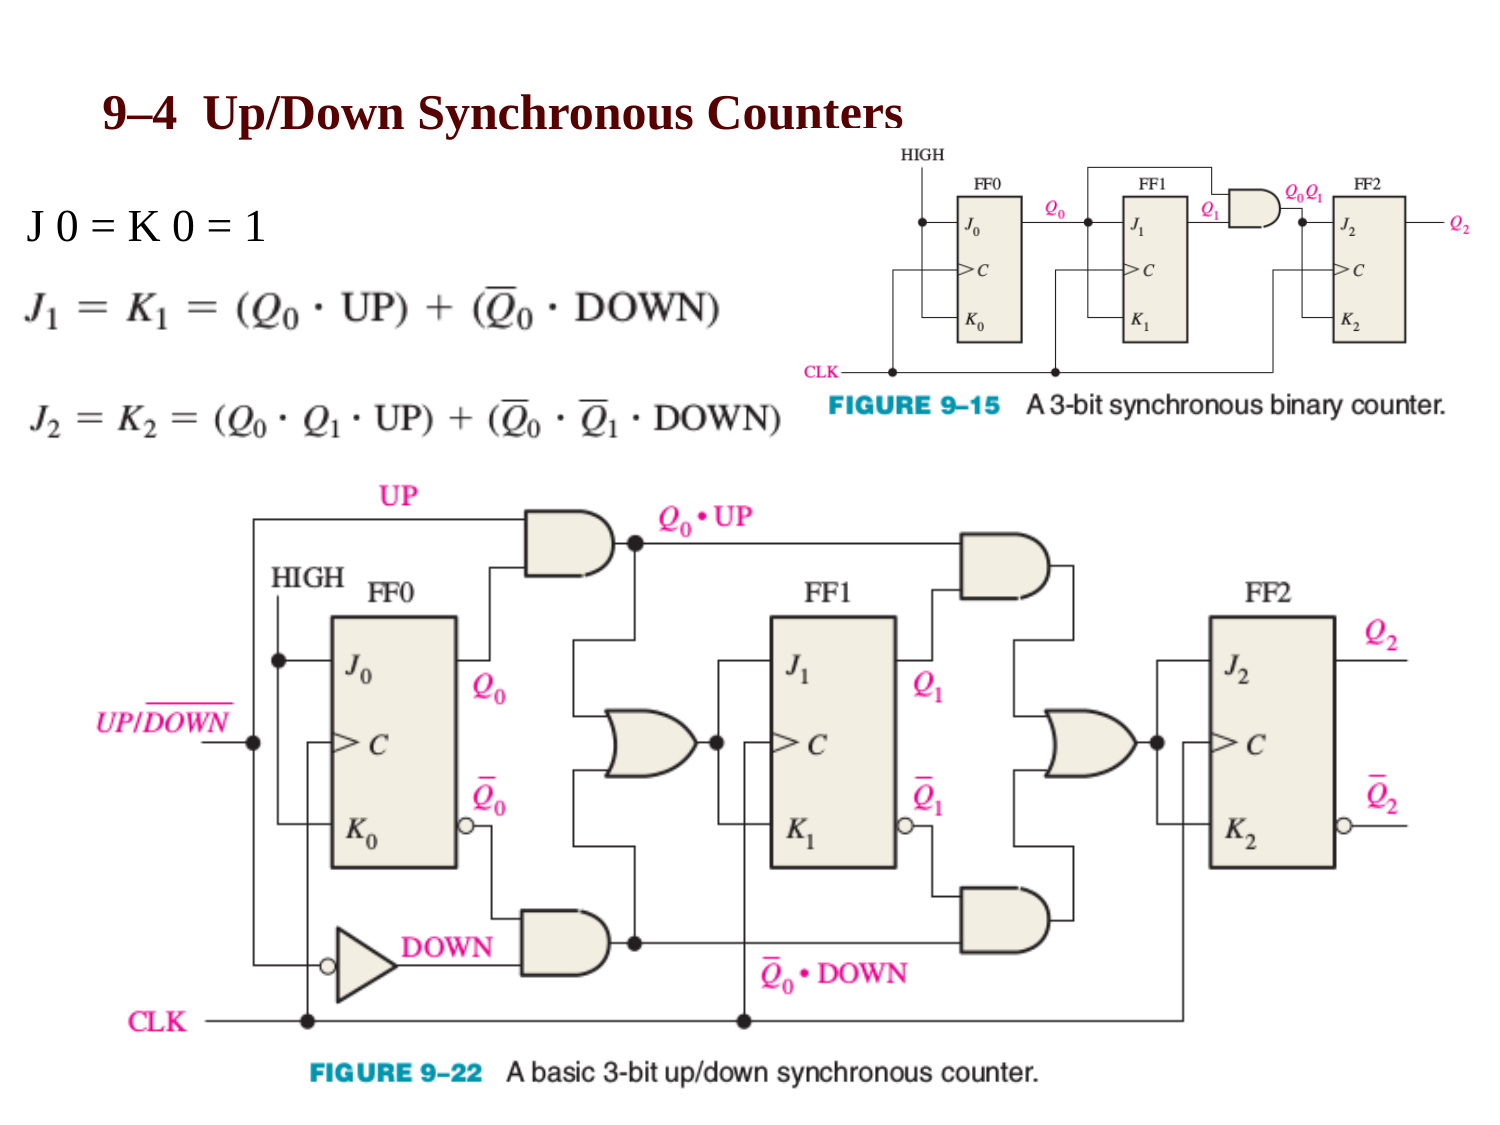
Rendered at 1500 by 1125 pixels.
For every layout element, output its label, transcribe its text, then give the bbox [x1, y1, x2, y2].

picture [15, 269, 726, 345]
text_box 9–4 Up/Down Synchronous Counters [87, 71, 1380, 148]
picture [12, 383, 796, 459]
text_box J 0 = K 0 = 1 [11, 187, 645, 423]
picture [45, 465, 1441, 1095]
picture [802, 128, 1476, 428]
